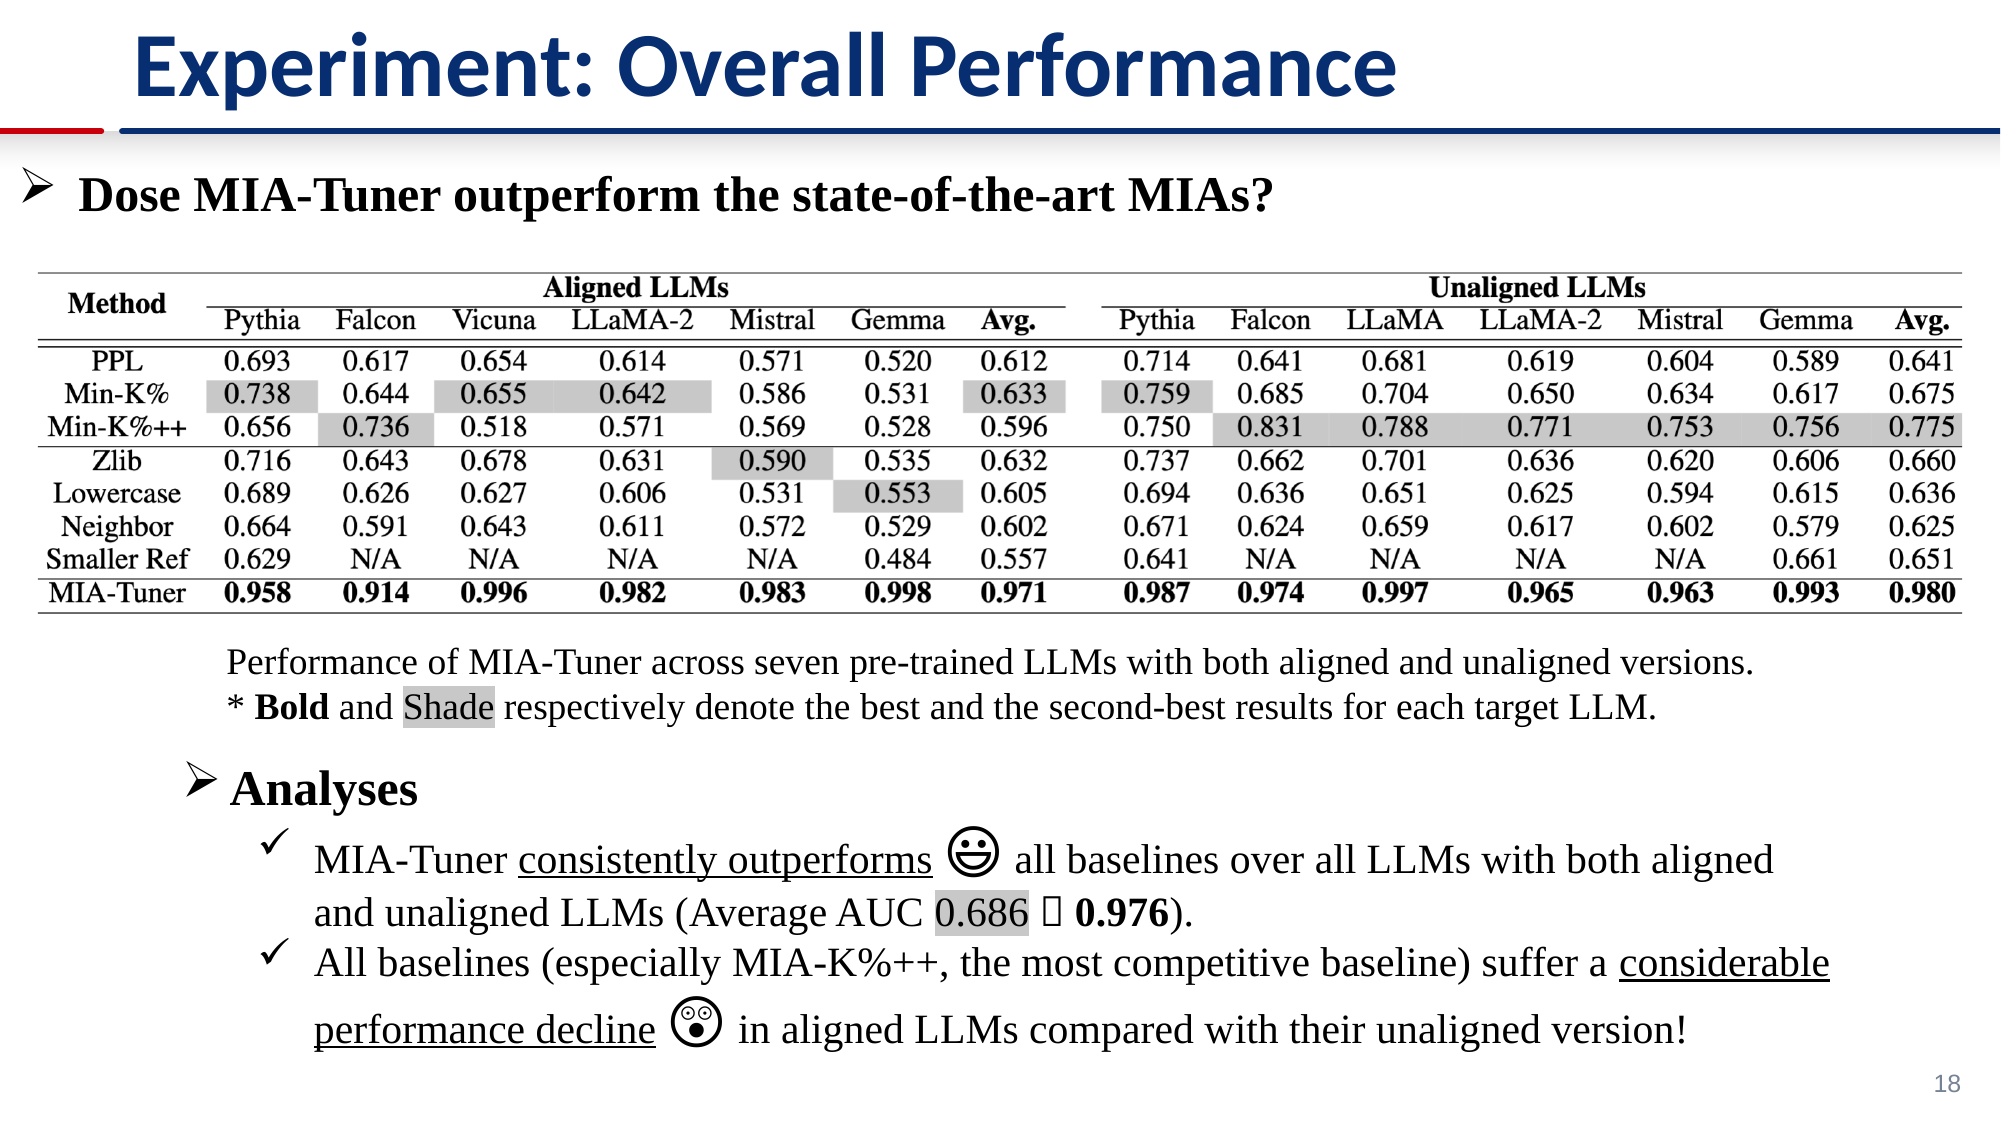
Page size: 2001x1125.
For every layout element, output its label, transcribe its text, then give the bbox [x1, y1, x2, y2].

text_box Performance of MIA-Tuner across seven pre-trained LLMs with both aligned and unaligned versions. * Bold and Shade respectively denote the best and the second-best results for each target LLM. [211, 630, 1772, 735]
list Experiment: Overall Performance [118, 9, 1985, 125]
picture [37, 257, 1963, 630]
text_box Dose MIA-Tuner outperform the state-of-the-art MIAs? [4, 153, 1997, 229]
text_box Analyses MIA-Tuner consistently outperforms 😃 all baselines over all LLMs with both aligned and unaligned LLMs (Average AUC 0.686  0.976). All baselines (especially MIA-K%++, the most competitive baseline) suffer a considerable performance decline 😲 in aligned LLMs compared with their unaligned version! [167, 747, 1850, 1063]
